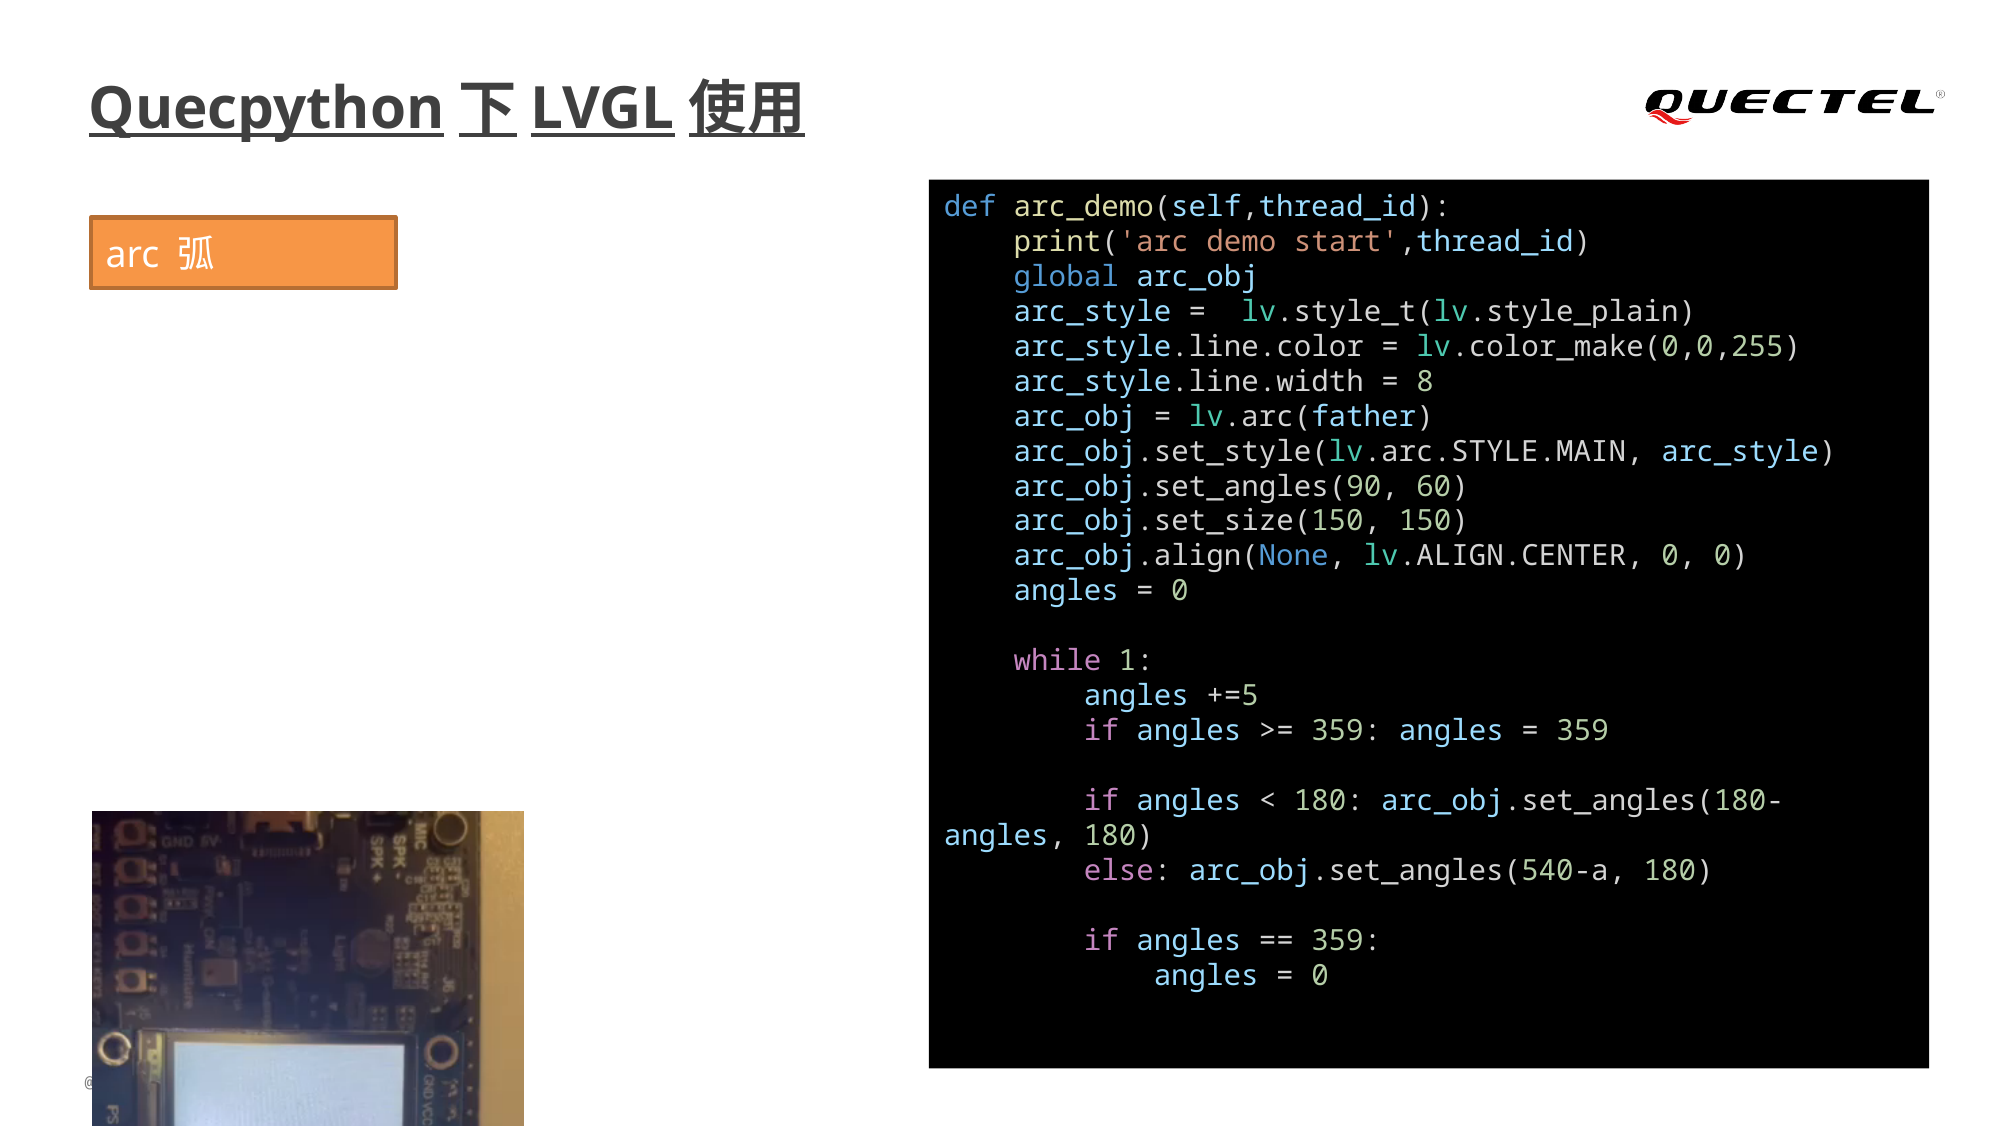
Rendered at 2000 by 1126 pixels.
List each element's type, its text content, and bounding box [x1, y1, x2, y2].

picture [92, 811, 524, 1126]
text_box arc 弧 [89, 215, 253, 290]
text_box def arc_demo(self,thread_id): print('arc demo start',thread_id) global arc_obj arc_style = lv.style_t(lv.style_plain) arc_style.line.color = lv.color_make(0,0,255) arc_style.line.width = 8 arc_obj = lv.arc(father) arc_obj.set_style(lv.arc.STYLE.MAIN, arc_style) arc_obj.set_angles(90, 60) arc_obj.set_size(150, 150) arc_obj.align(None, lv.ALIGN.CENTER, 0, 0) angles = 0 while 1: angles +=5 if angles >= 359: angles = 359 if angles < 180: arc_obj.set_angles(180-angles, 180) else: arc_obj.set_angles(540-a, 180) if angles == 359: angles = 0 [928, 179, 1930, 1069]
picture [1631, 78, 1957, 133]
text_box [258, 210, 692, 979]
title Quecpython下LVGL使用 [71, 81, 1887, 129]
